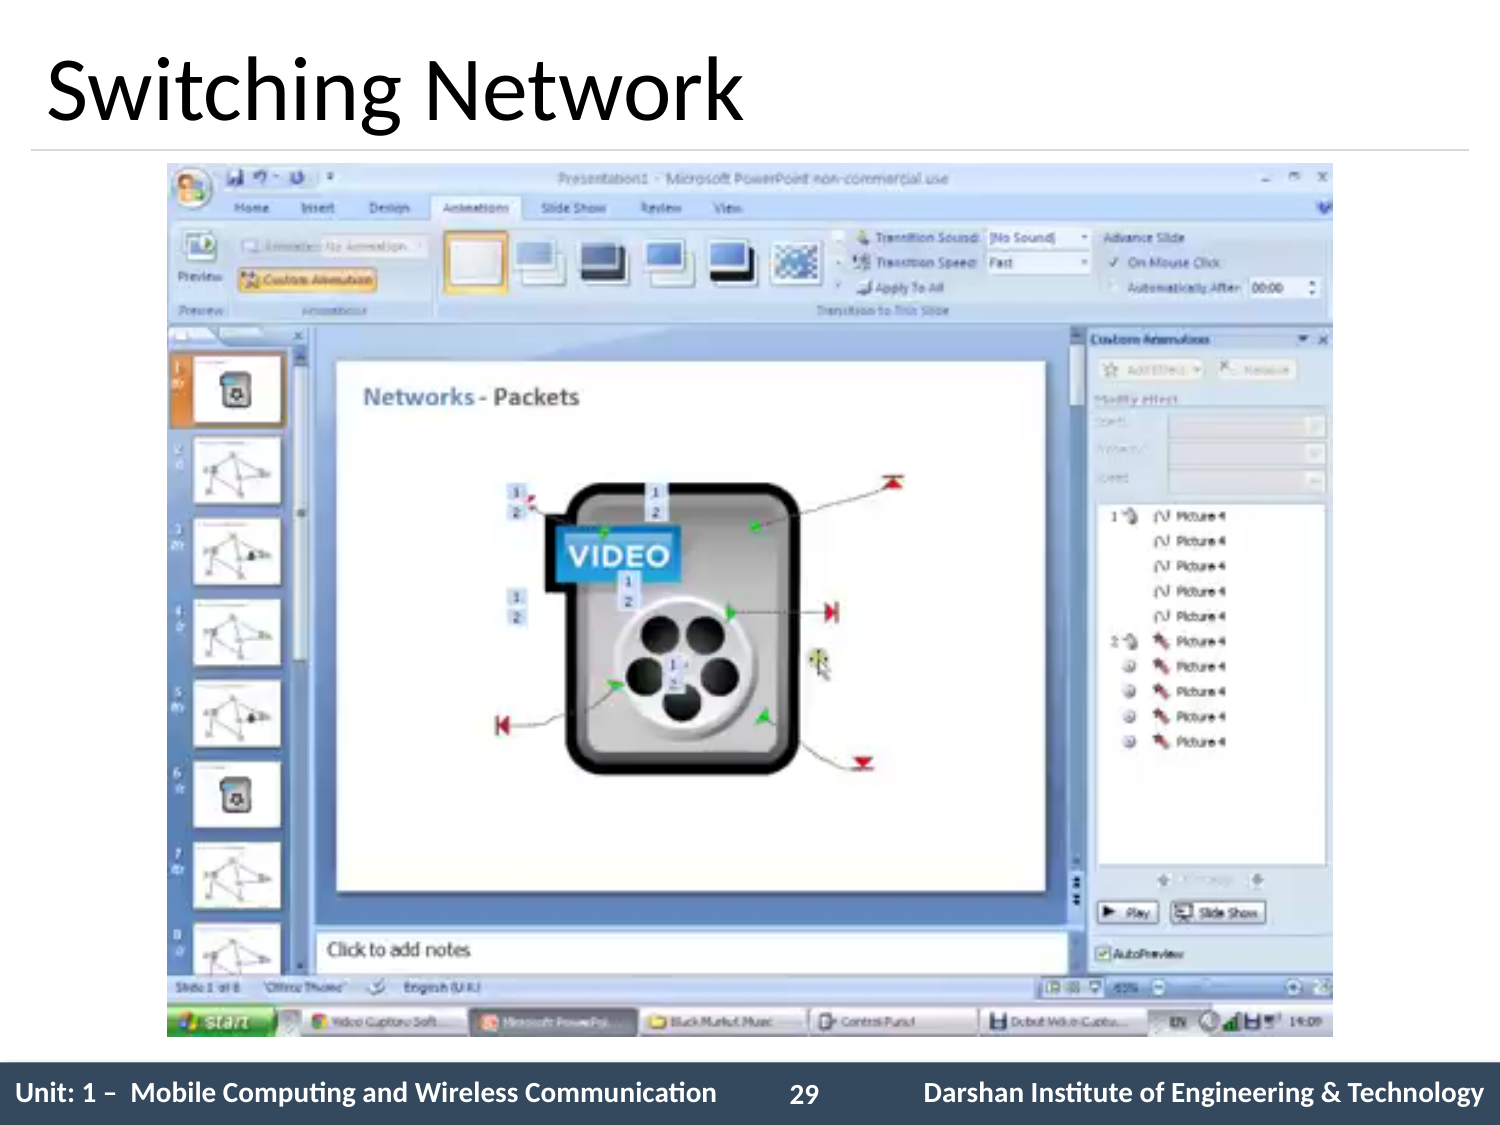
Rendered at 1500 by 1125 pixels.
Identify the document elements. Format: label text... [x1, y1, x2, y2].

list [166, 162, 1334, 1038]
title Switching Network [31, 17, 1469, 150]
